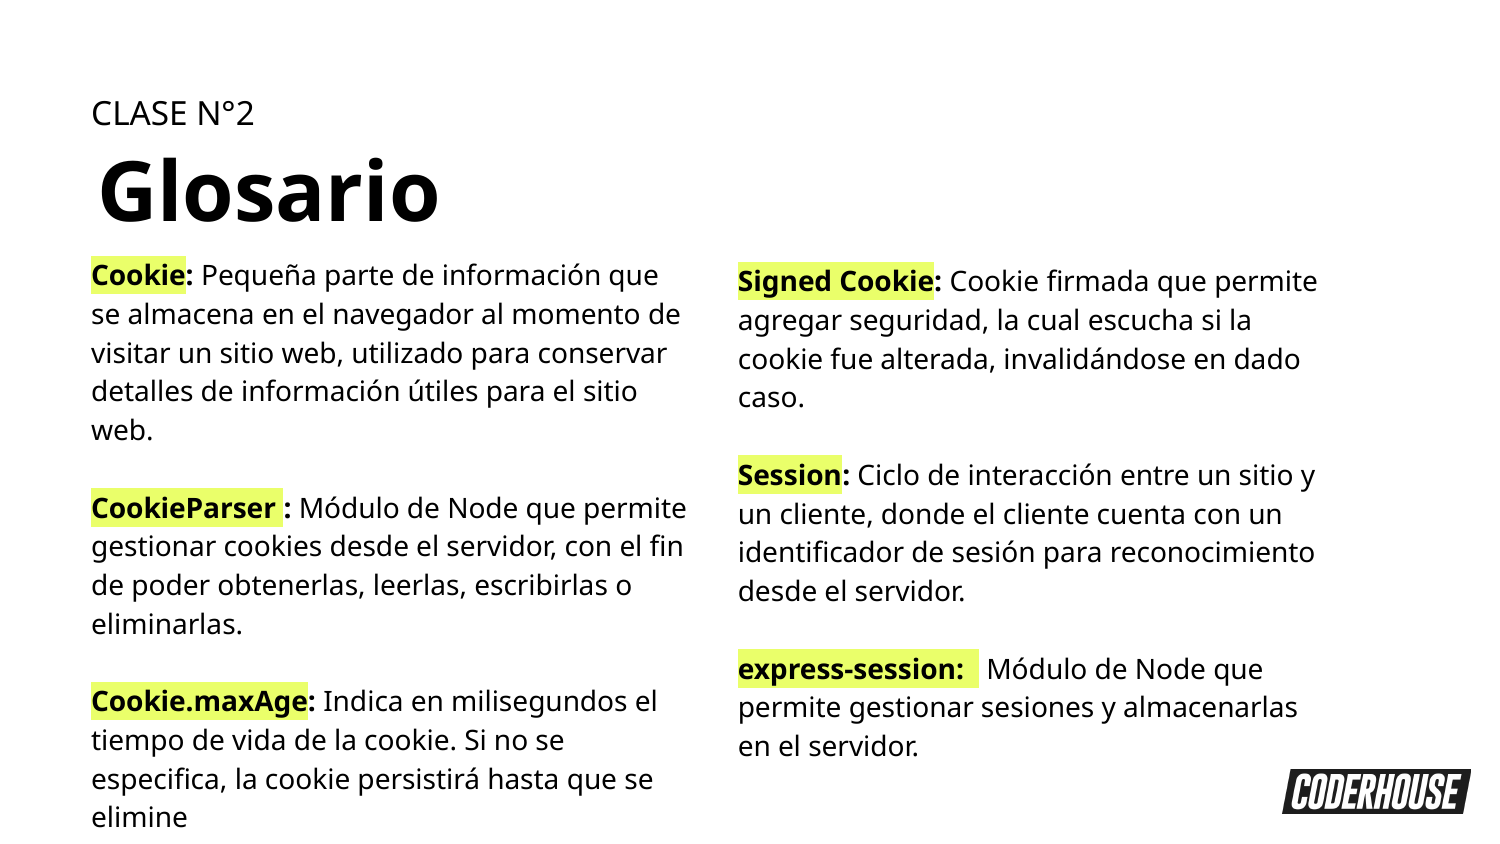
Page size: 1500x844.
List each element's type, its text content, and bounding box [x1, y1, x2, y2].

text_box Signed Cookie: Cookie firmada que permite agregar seguridad, la cual escucha si la cookie fue alterada, invalidándose en dado caso. Session: Ciclo de interacción entre un sitio y un cliente, donde el cliente cuenta con un identificador de sesión para reconocimiento desde el servidor. express-session: Módulo de Node que permite gestionar sesiones y almacenarlas en el servidor. [723, 243, 1353, 778]
text_box Glosario [82, 134, 1418, 255]
text_box CLASE N°2 [76, 76, 481, 147]
text_box Cookie: Pequeña parte de información que se almacena en el navegador al momento de visitar un sitio web, utilizado para conservar detalles de información útiles para el sitio web. CookieParser : Módulo de Node que permite gestionar cookies desde el servidor, con el fin de poder obtenerlas, leerlas, escribirlas o eliminarlas. Cookie.maxAge: Indica en milisegundos el tiempo de vida de la cookie. Si no se especifica, la cookie persistirá hasta que se elimine [76, 237, 706, 844]
picture [1281, 769, 1471, 814]
